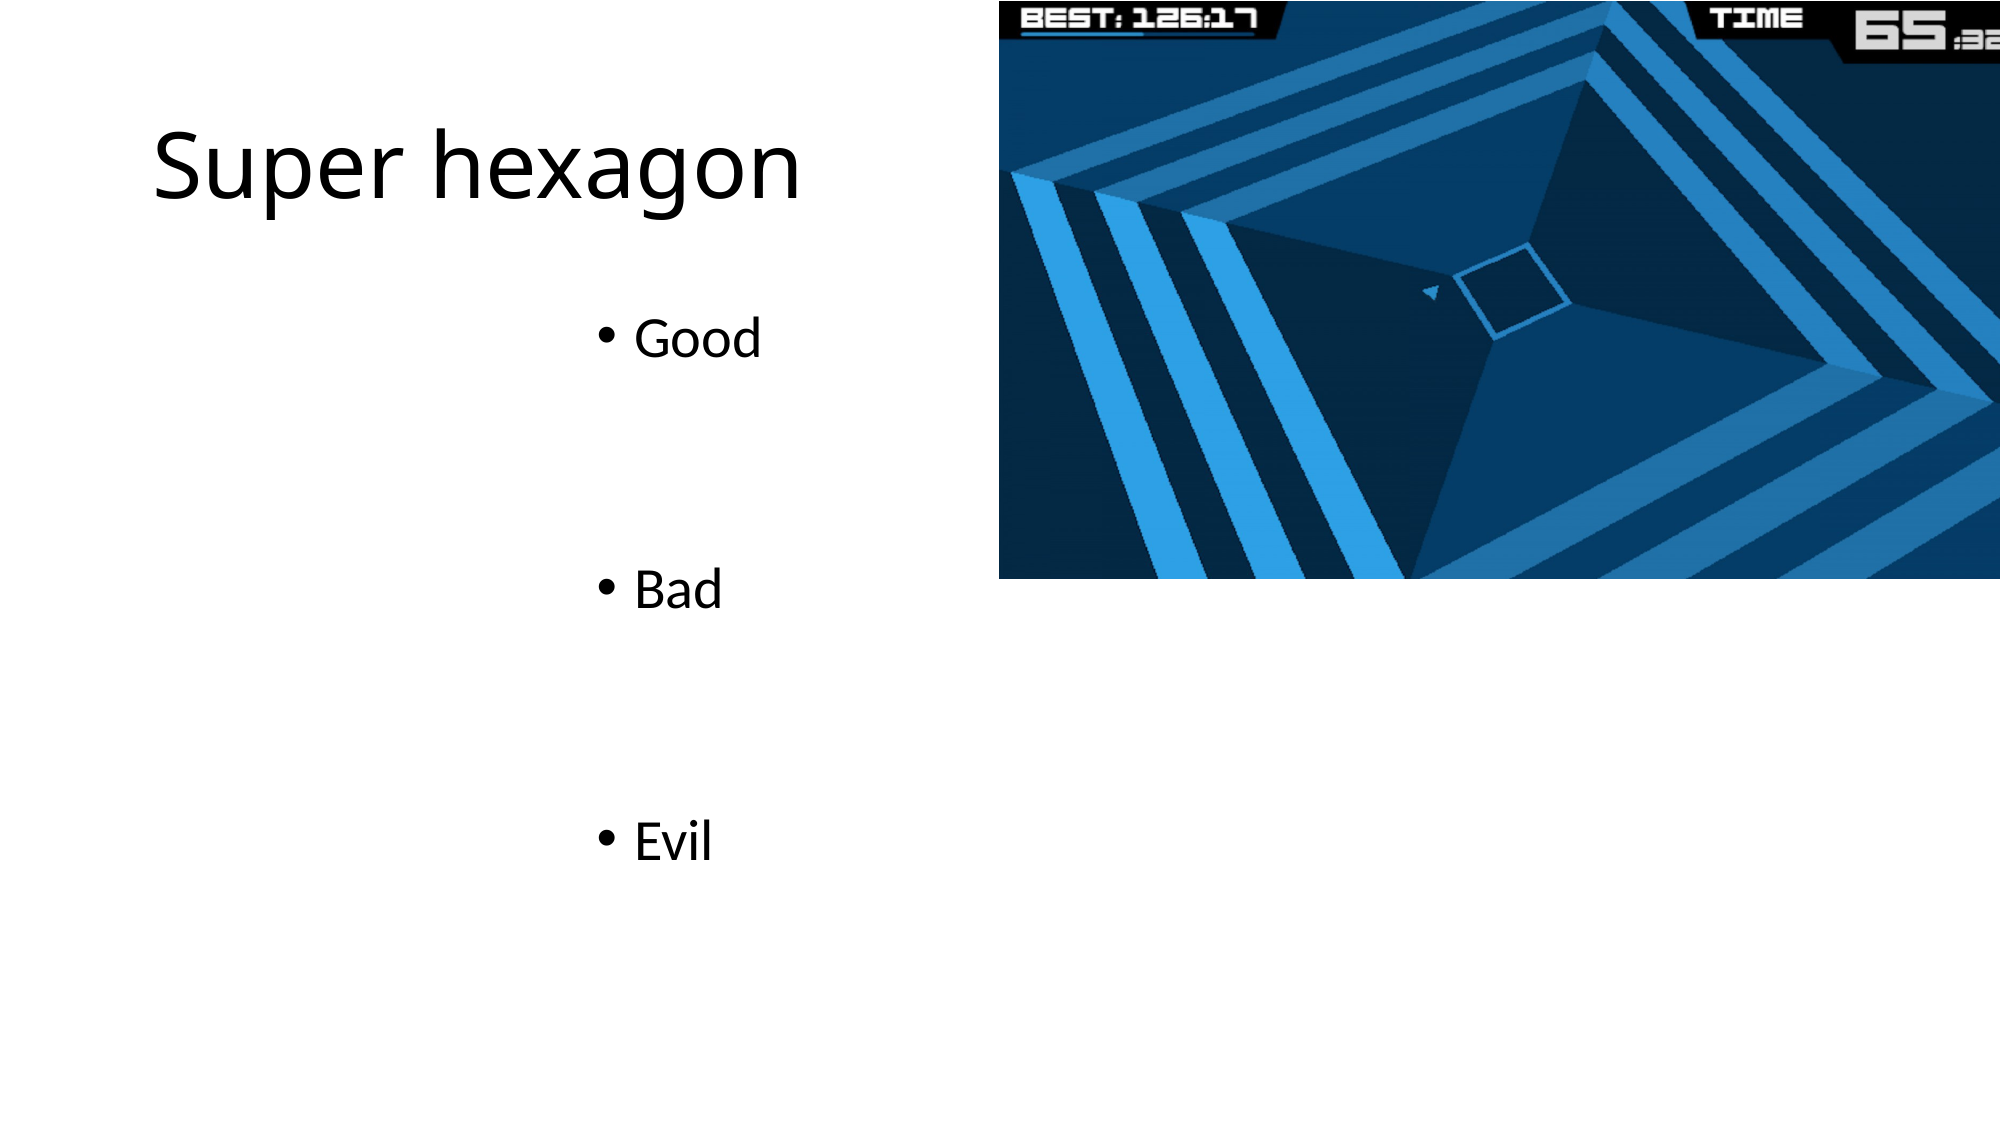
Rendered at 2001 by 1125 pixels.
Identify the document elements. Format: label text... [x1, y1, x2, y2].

list Good Bad Evil [581, 299, 1863, 1014]
title Super hexagon [137, 59, 999, 278]
picture [999, 1, 2000, 579]
